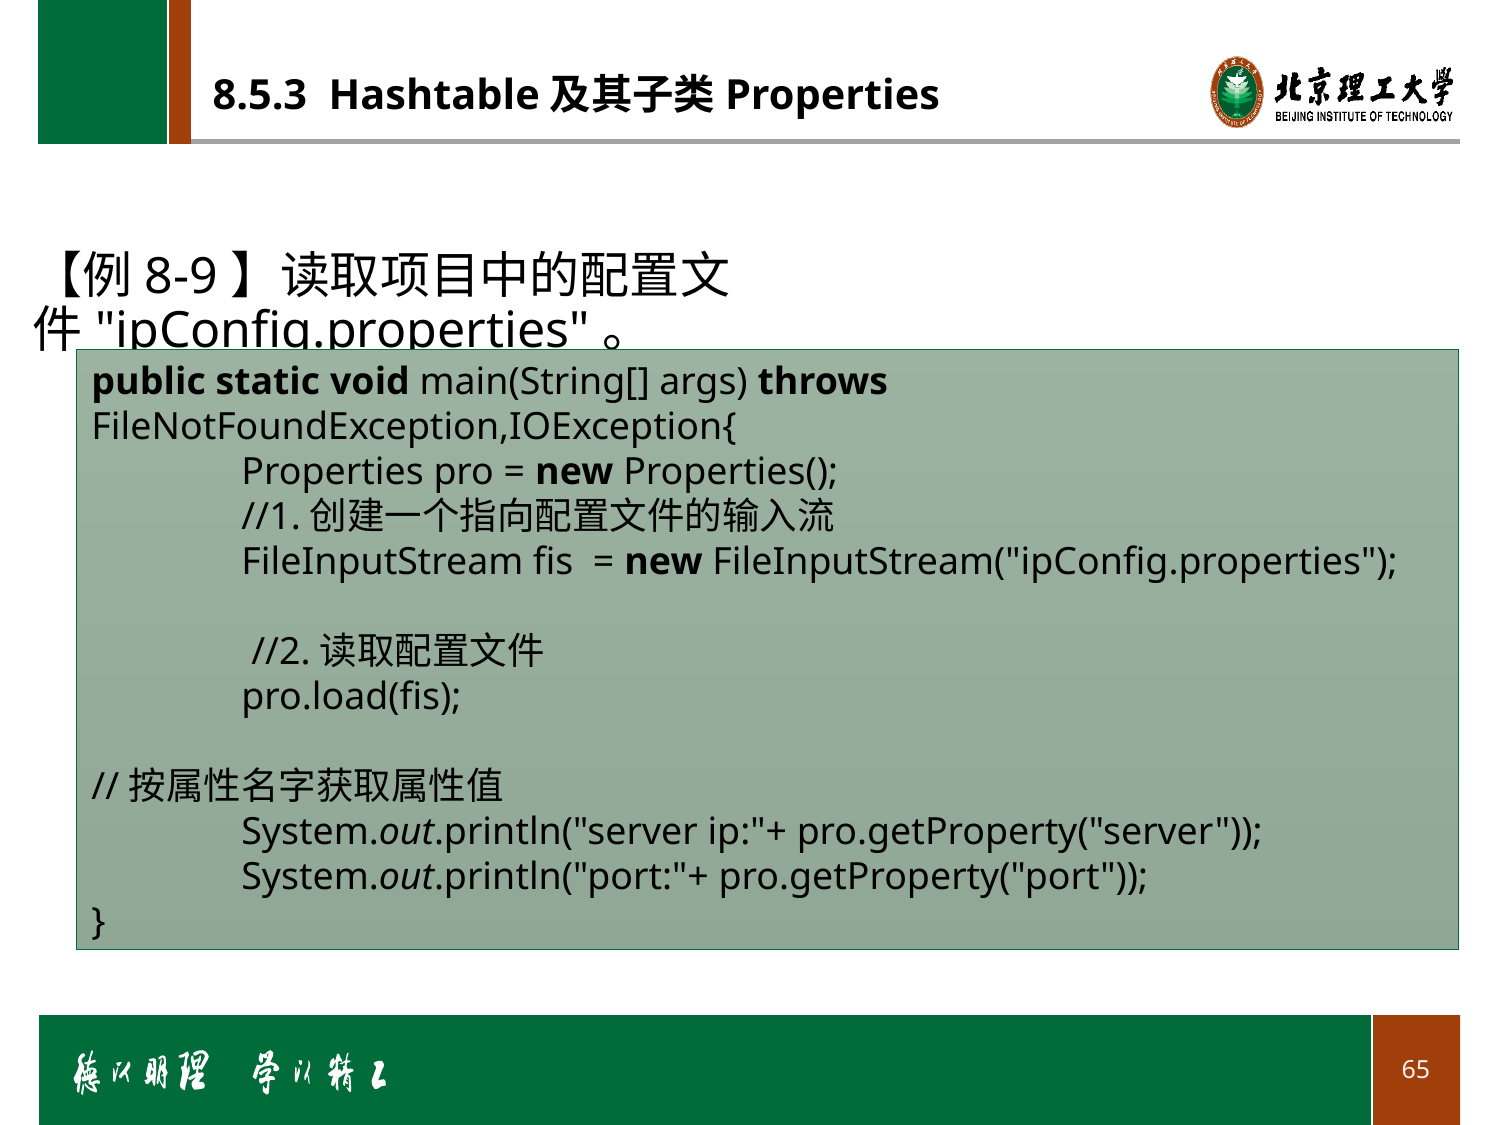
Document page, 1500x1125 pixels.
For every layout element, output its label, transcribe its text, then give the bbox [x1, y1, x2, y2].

list 【例8-9】读取项目中的配置文件"ipConfig.properties"。 [0, 243, 1350, 986]
title 8.5.3 Hashtable及其子类Properties [197, 65, 1262, 126]
text_box public static void main(String[] args) throws FileNotFoundException,IOException{ Properties pro = new Properties(); //1.创建一个指向配置文件的输入流 FileInputStream fis = new FileInputStream("ipConfig.properties"); //2.读取配置文件 pro.load(fis); //按属性名字获取属性值 System.out.println("server ip:"+ pro.getProperty("server")); System.out.println("port:"+ pro.getProperty("port")); } [76, 349, 1459, 950]
picture [1210, 56, 1453, 128]
